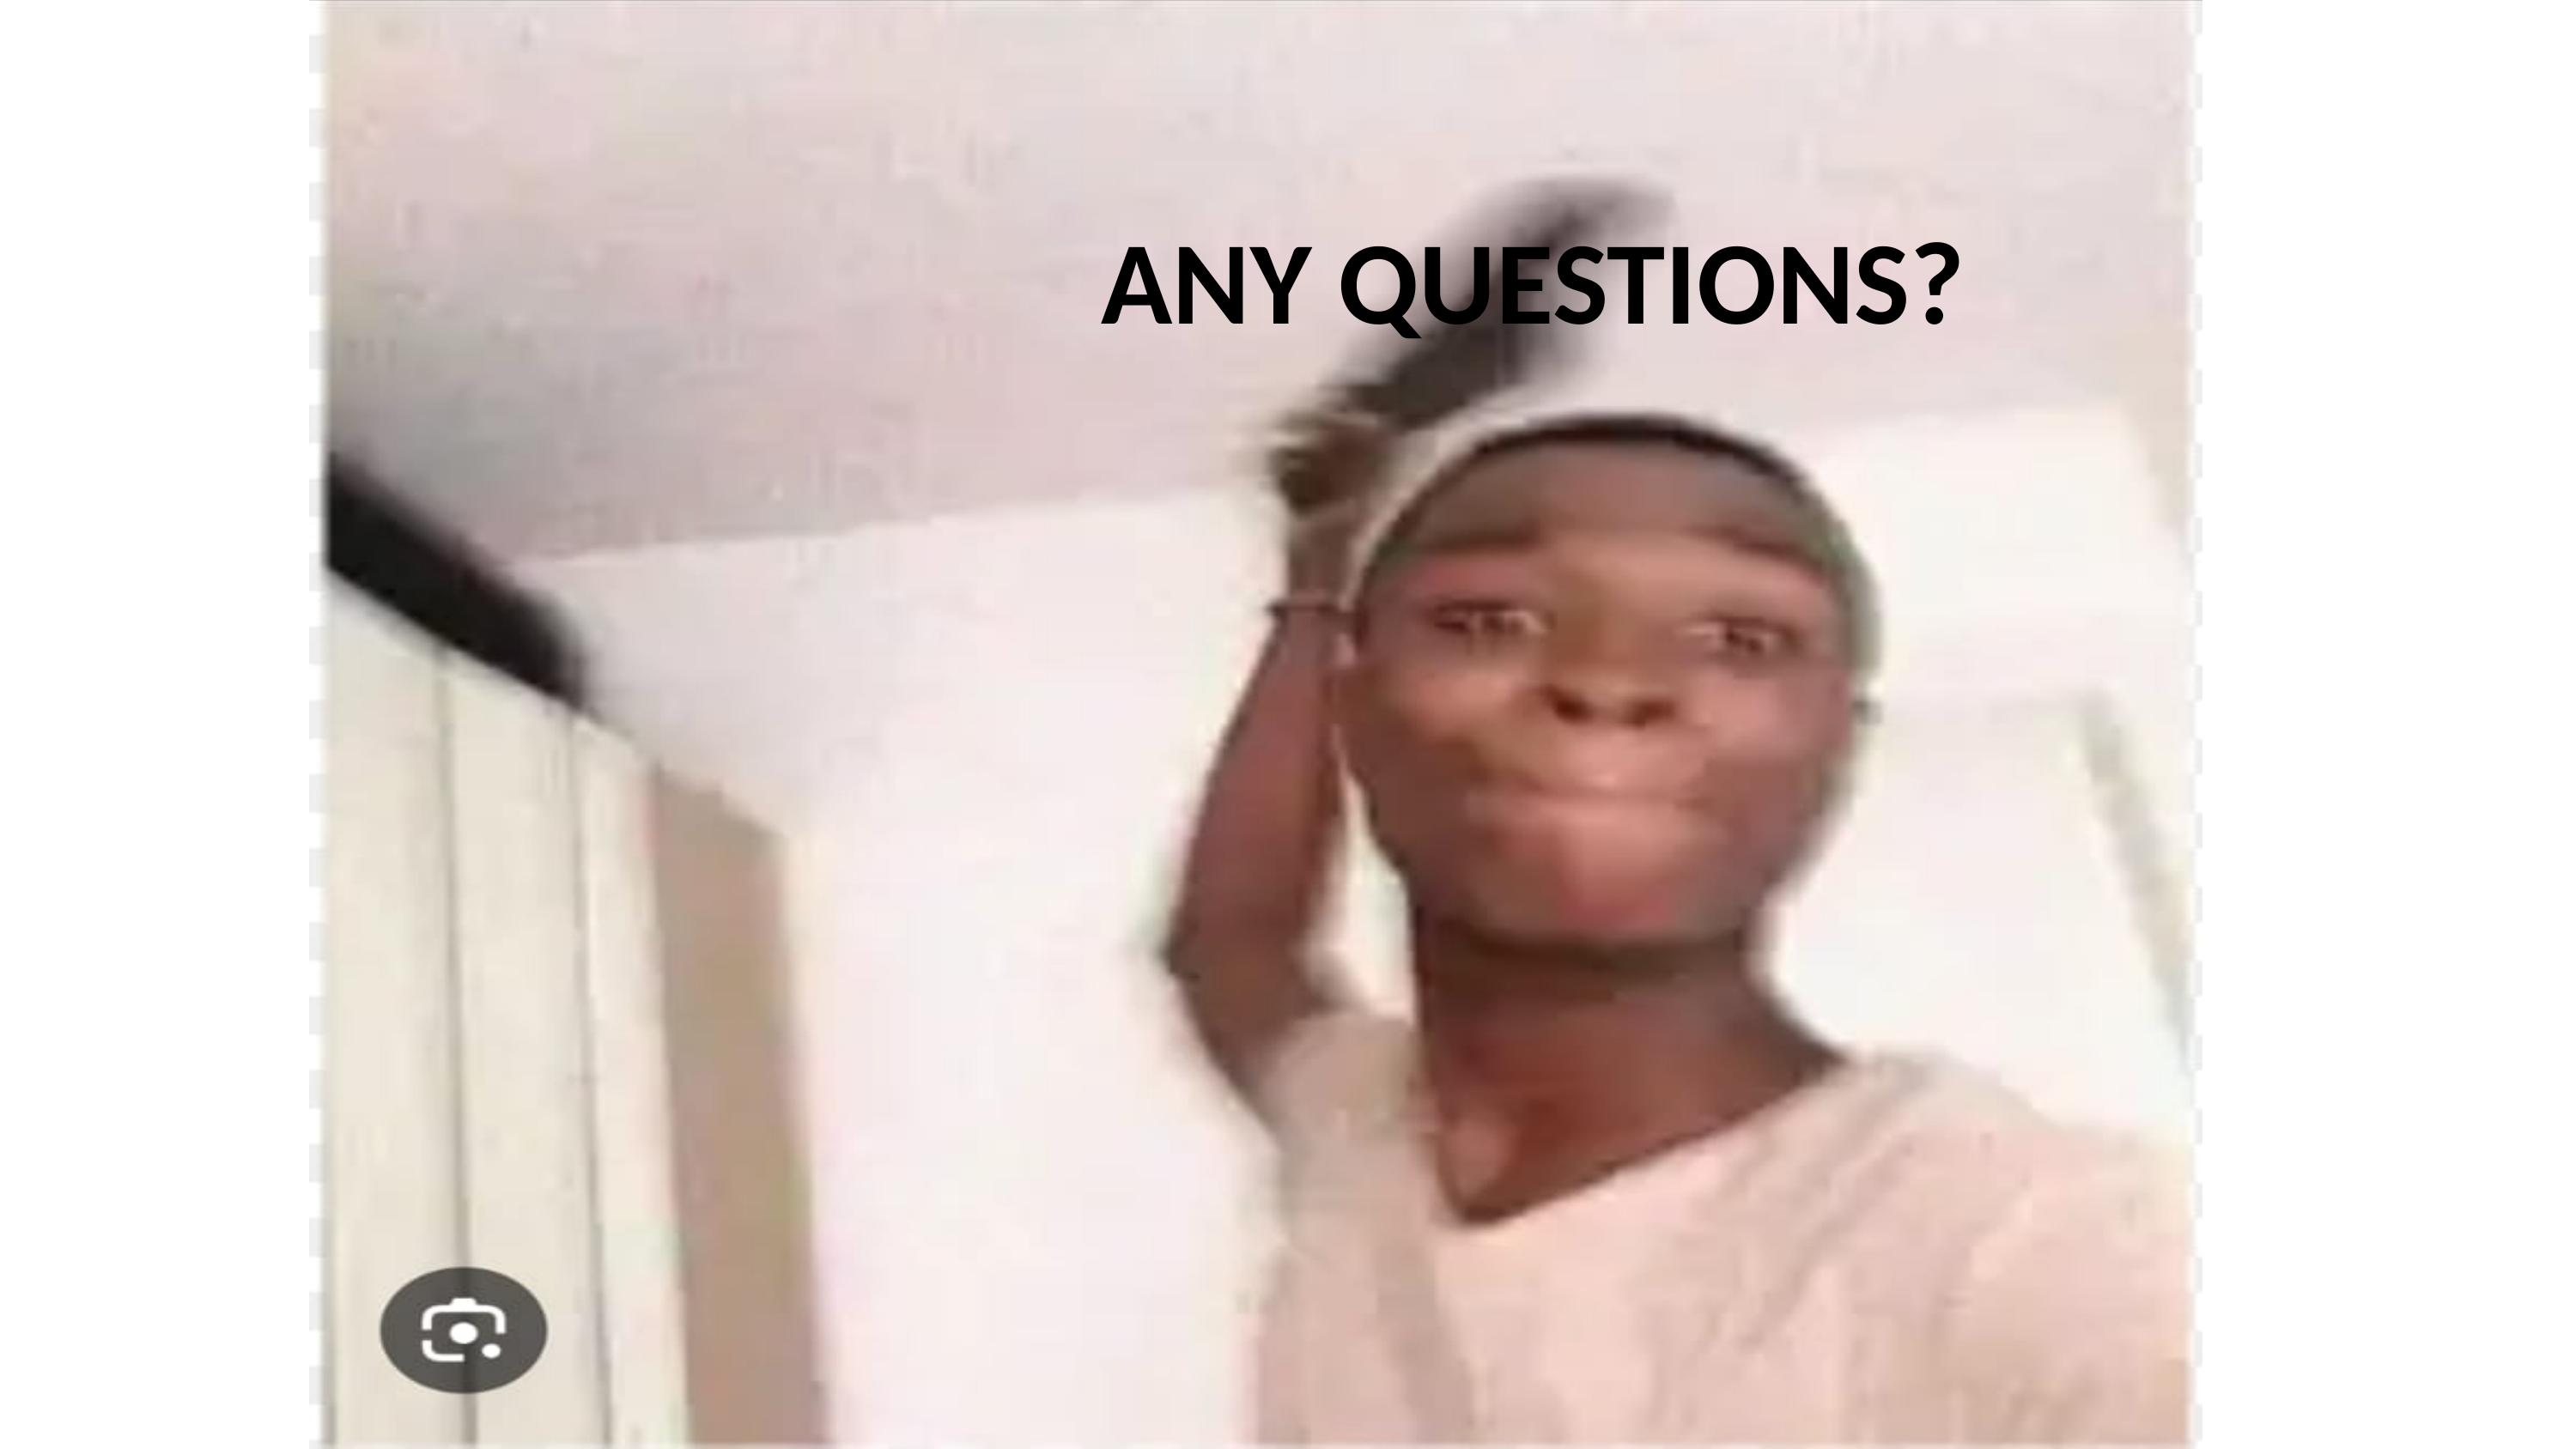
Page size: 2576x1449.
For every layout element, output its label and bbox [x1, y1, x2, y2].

picture [309, 0, 2202, 1449]
